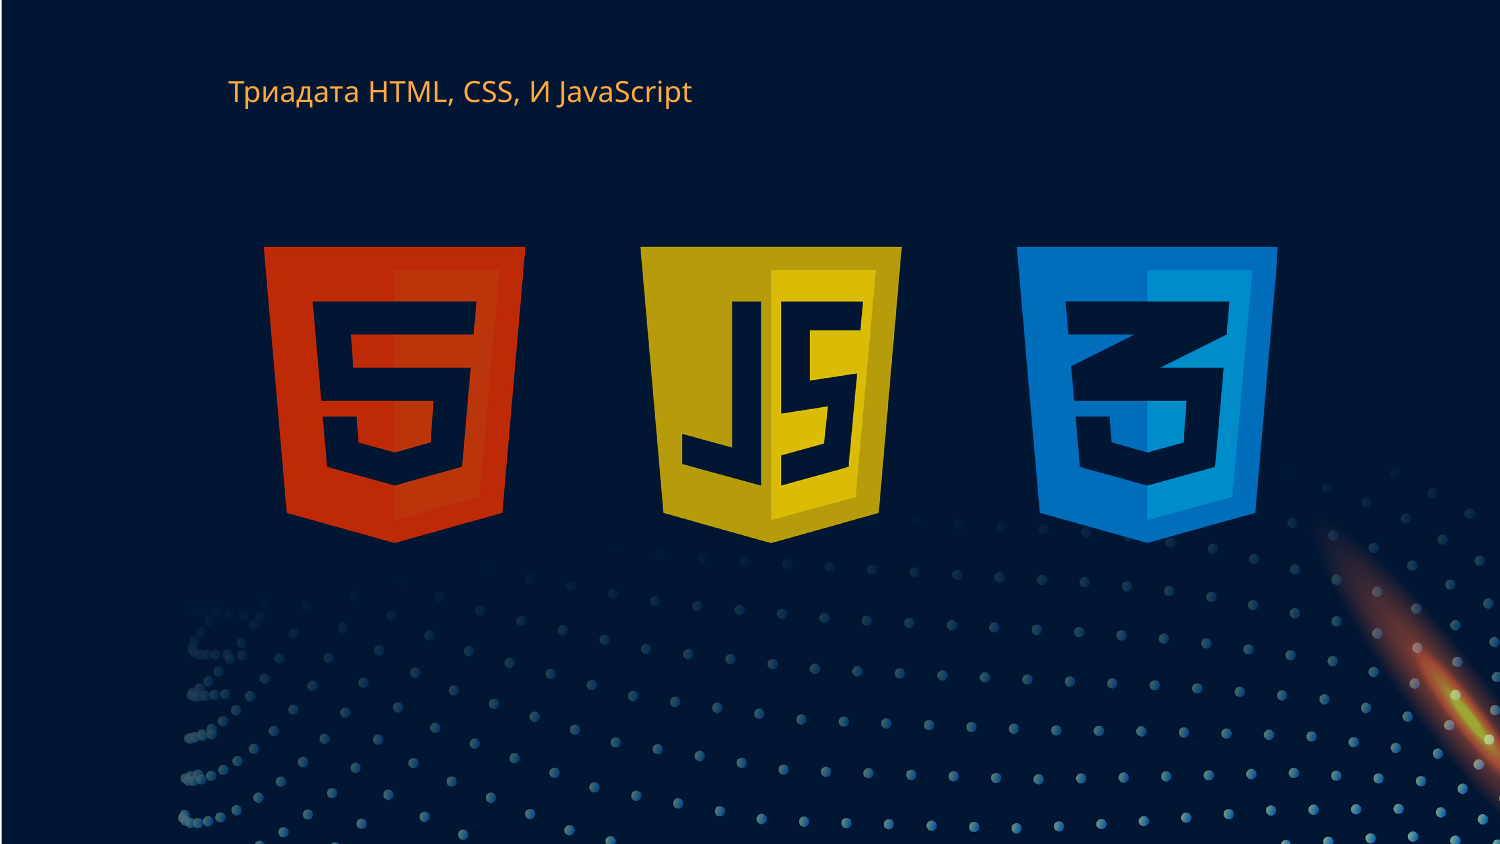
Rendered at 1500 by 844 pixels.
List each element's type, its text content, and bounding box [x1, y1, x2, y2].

picture [0, 0, 1500, 844]
subtitle Триадата HTML, CSS, И JavaScript [108, 58, 794, 135]
